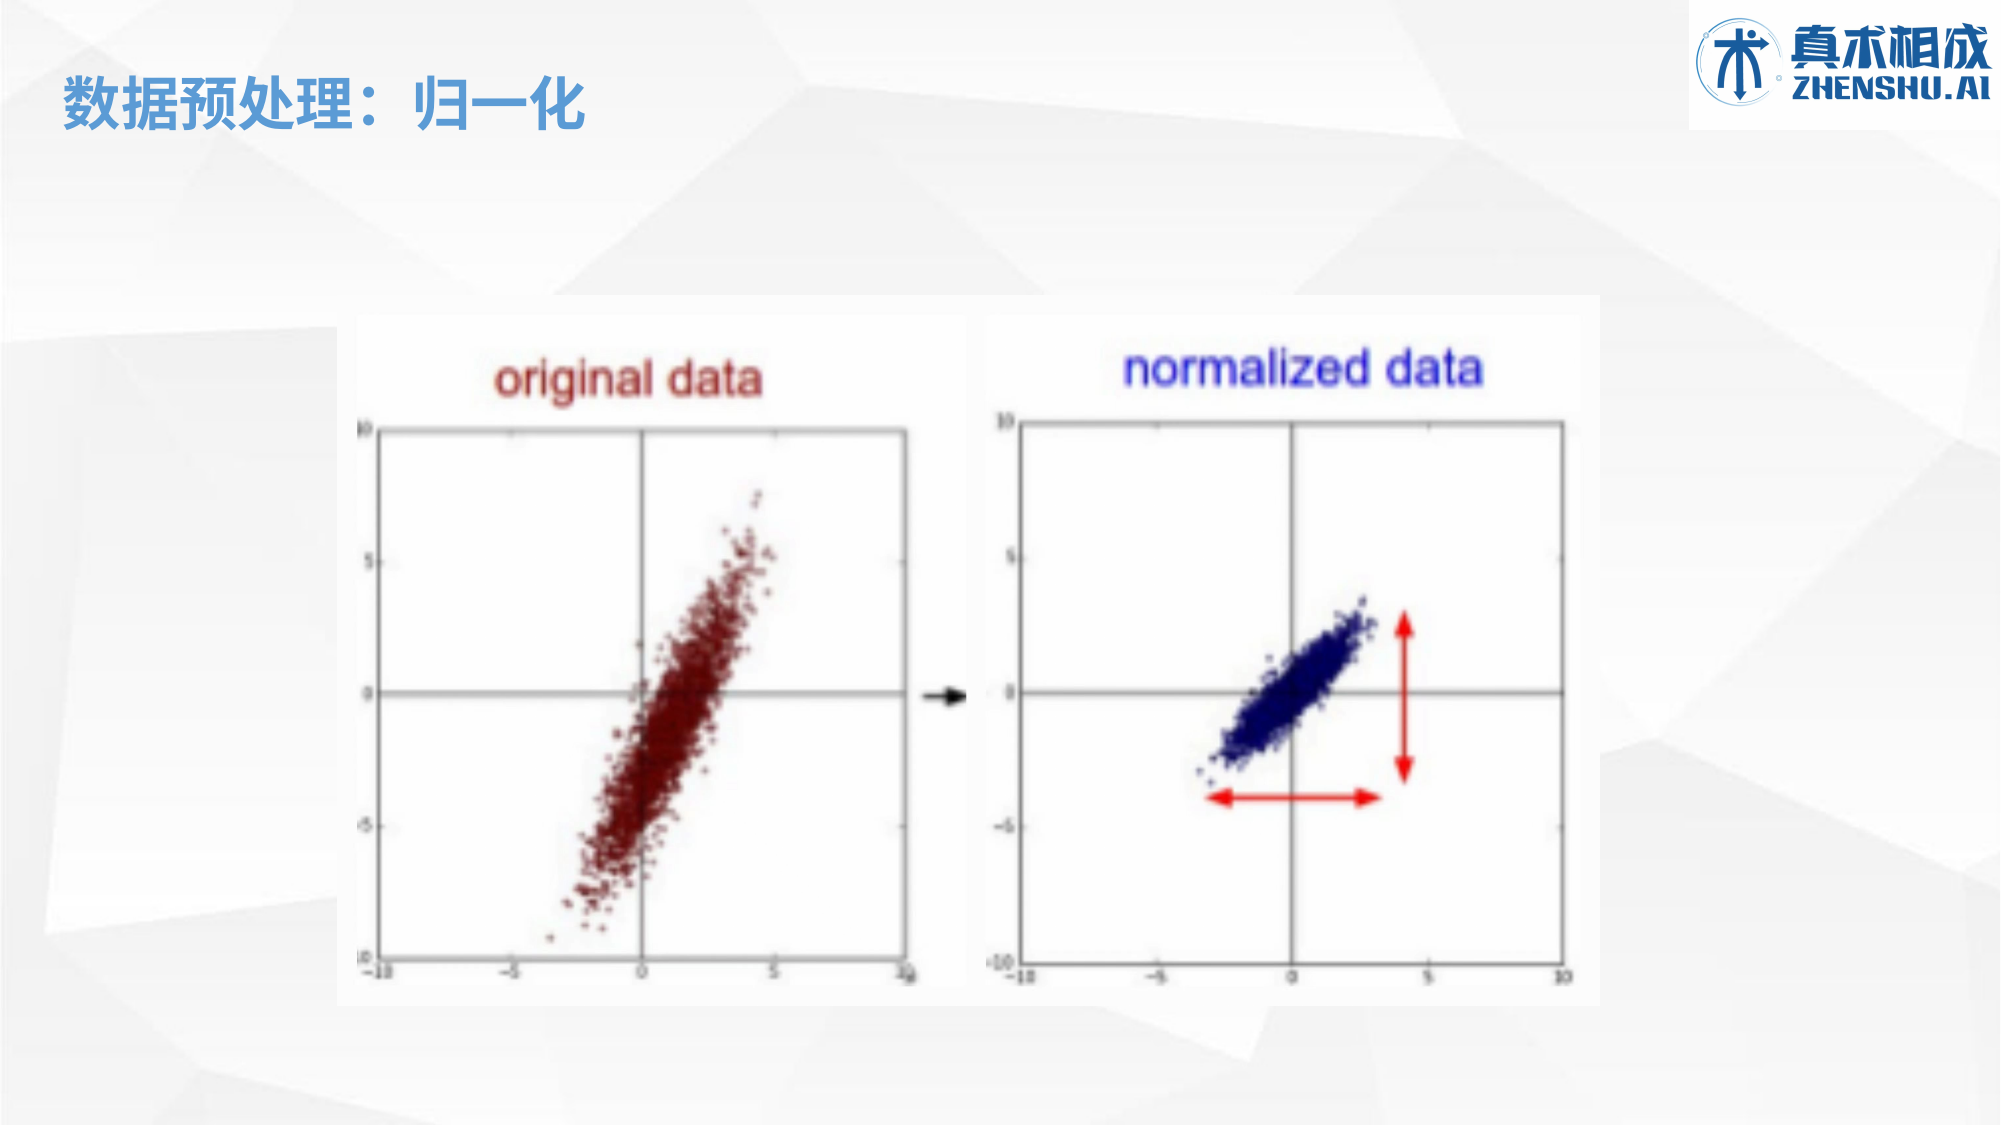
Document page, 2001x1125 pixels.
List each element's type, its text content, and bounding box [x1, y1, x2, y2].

picture [0, 0, 2001, 1125]
text_box 数据预处理：归一化 [48, 59, 1356, 145]
